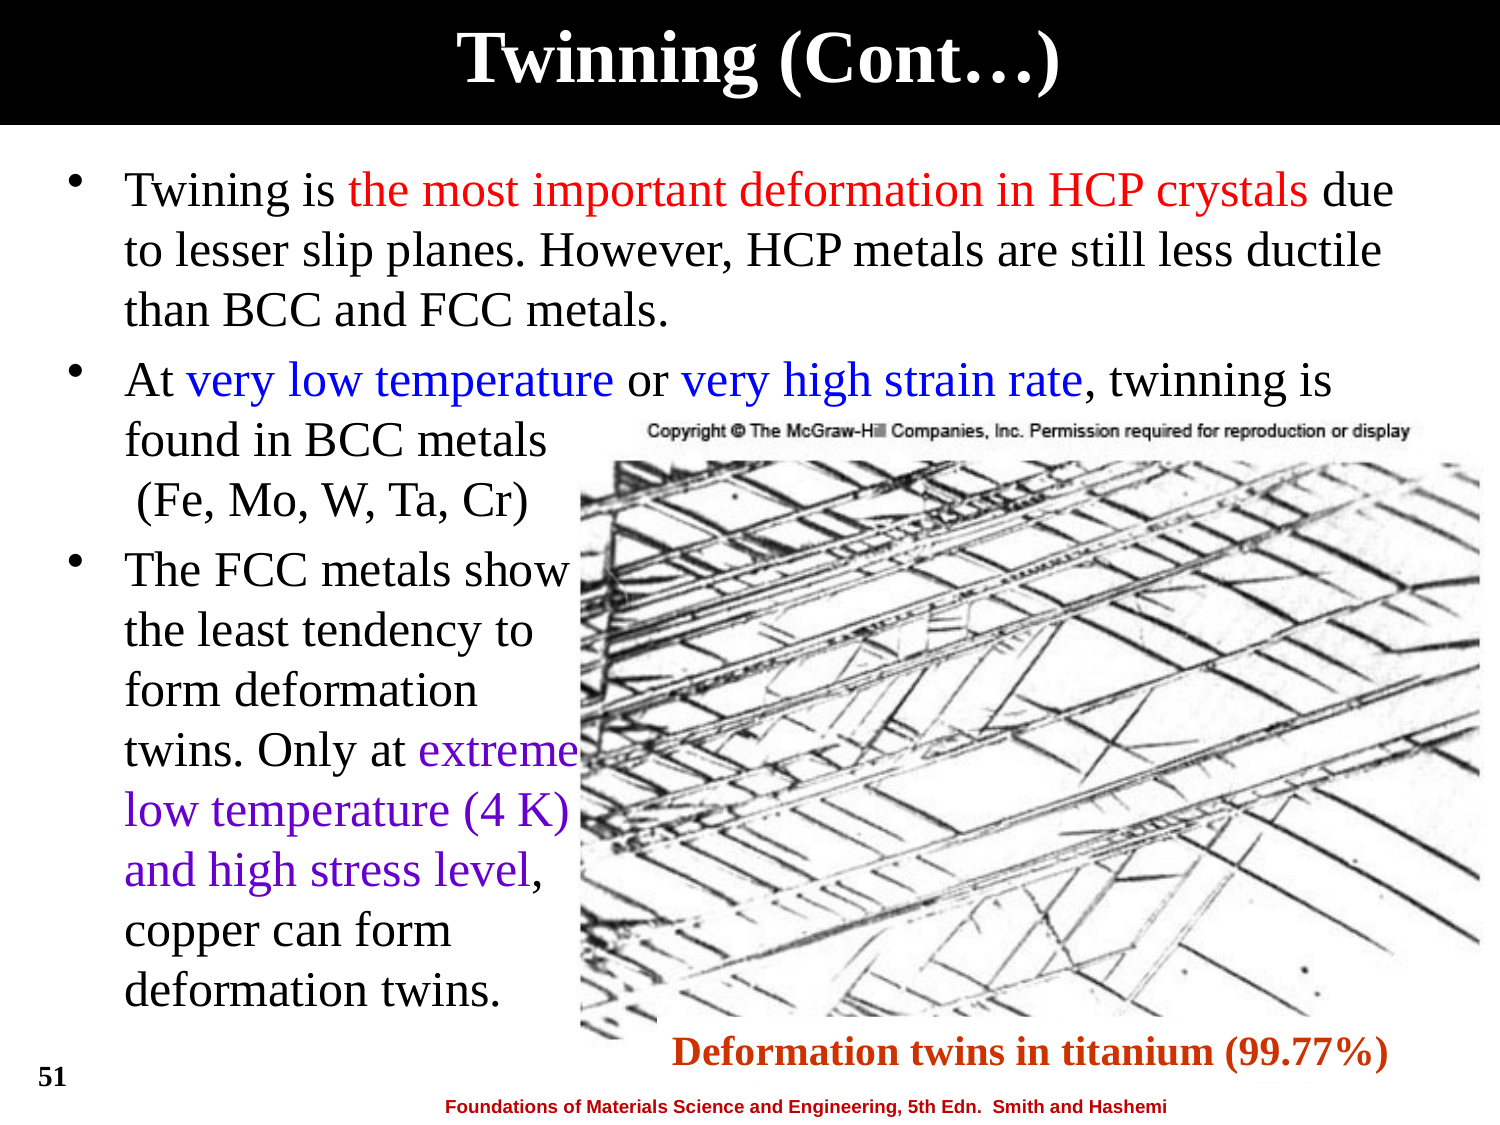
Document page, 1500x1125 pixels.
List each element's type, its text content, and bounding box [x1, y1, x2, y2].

text_box Twining is the most important deformation in HCP crystals due to lesser slip planes. However, HCP metals are still less ductile than BCC and FCC metals. At very low temperature or very high strain rate, twinning is found in BCC metals (Fe, Mo, W, Ta, Cr) The FCC metals show the least tendency to form deformation twins. Only at extreme low temperature (4 K) and high stress level, copper can form deformation twins. [53, 148, 1424, 1037]
picture [577, 420, 1484, 1083]
text_box Twinning (Cont…) [0, 0, 1500, 125]
slide_number 51 [0, 1049, 83, 1125]
